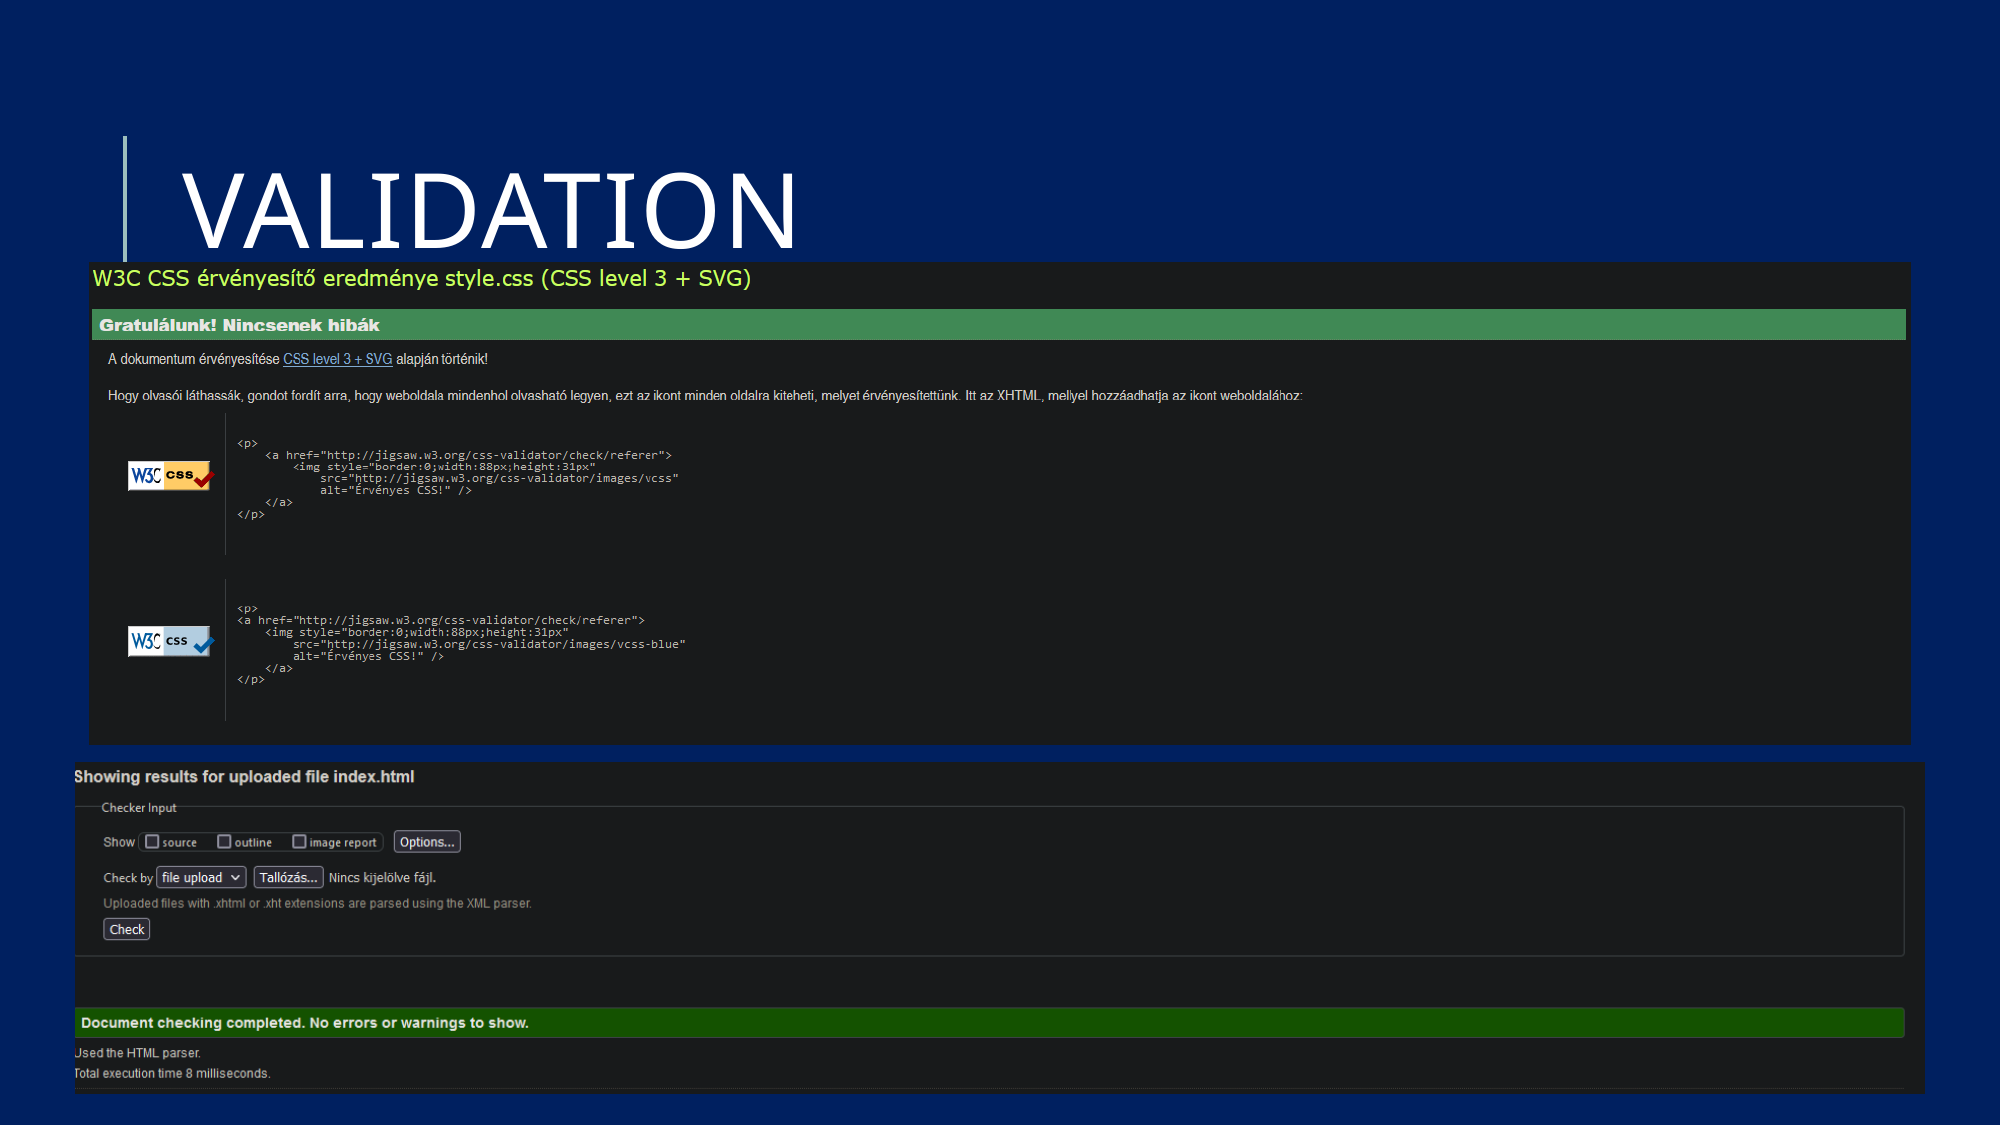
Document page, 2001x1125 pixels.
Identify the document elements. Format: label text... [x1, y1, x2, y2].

picture [75, 762, 1925, 1094]
picture [89, 261, 1911, 746]
title Validation [168, 96, 1763, 257]
